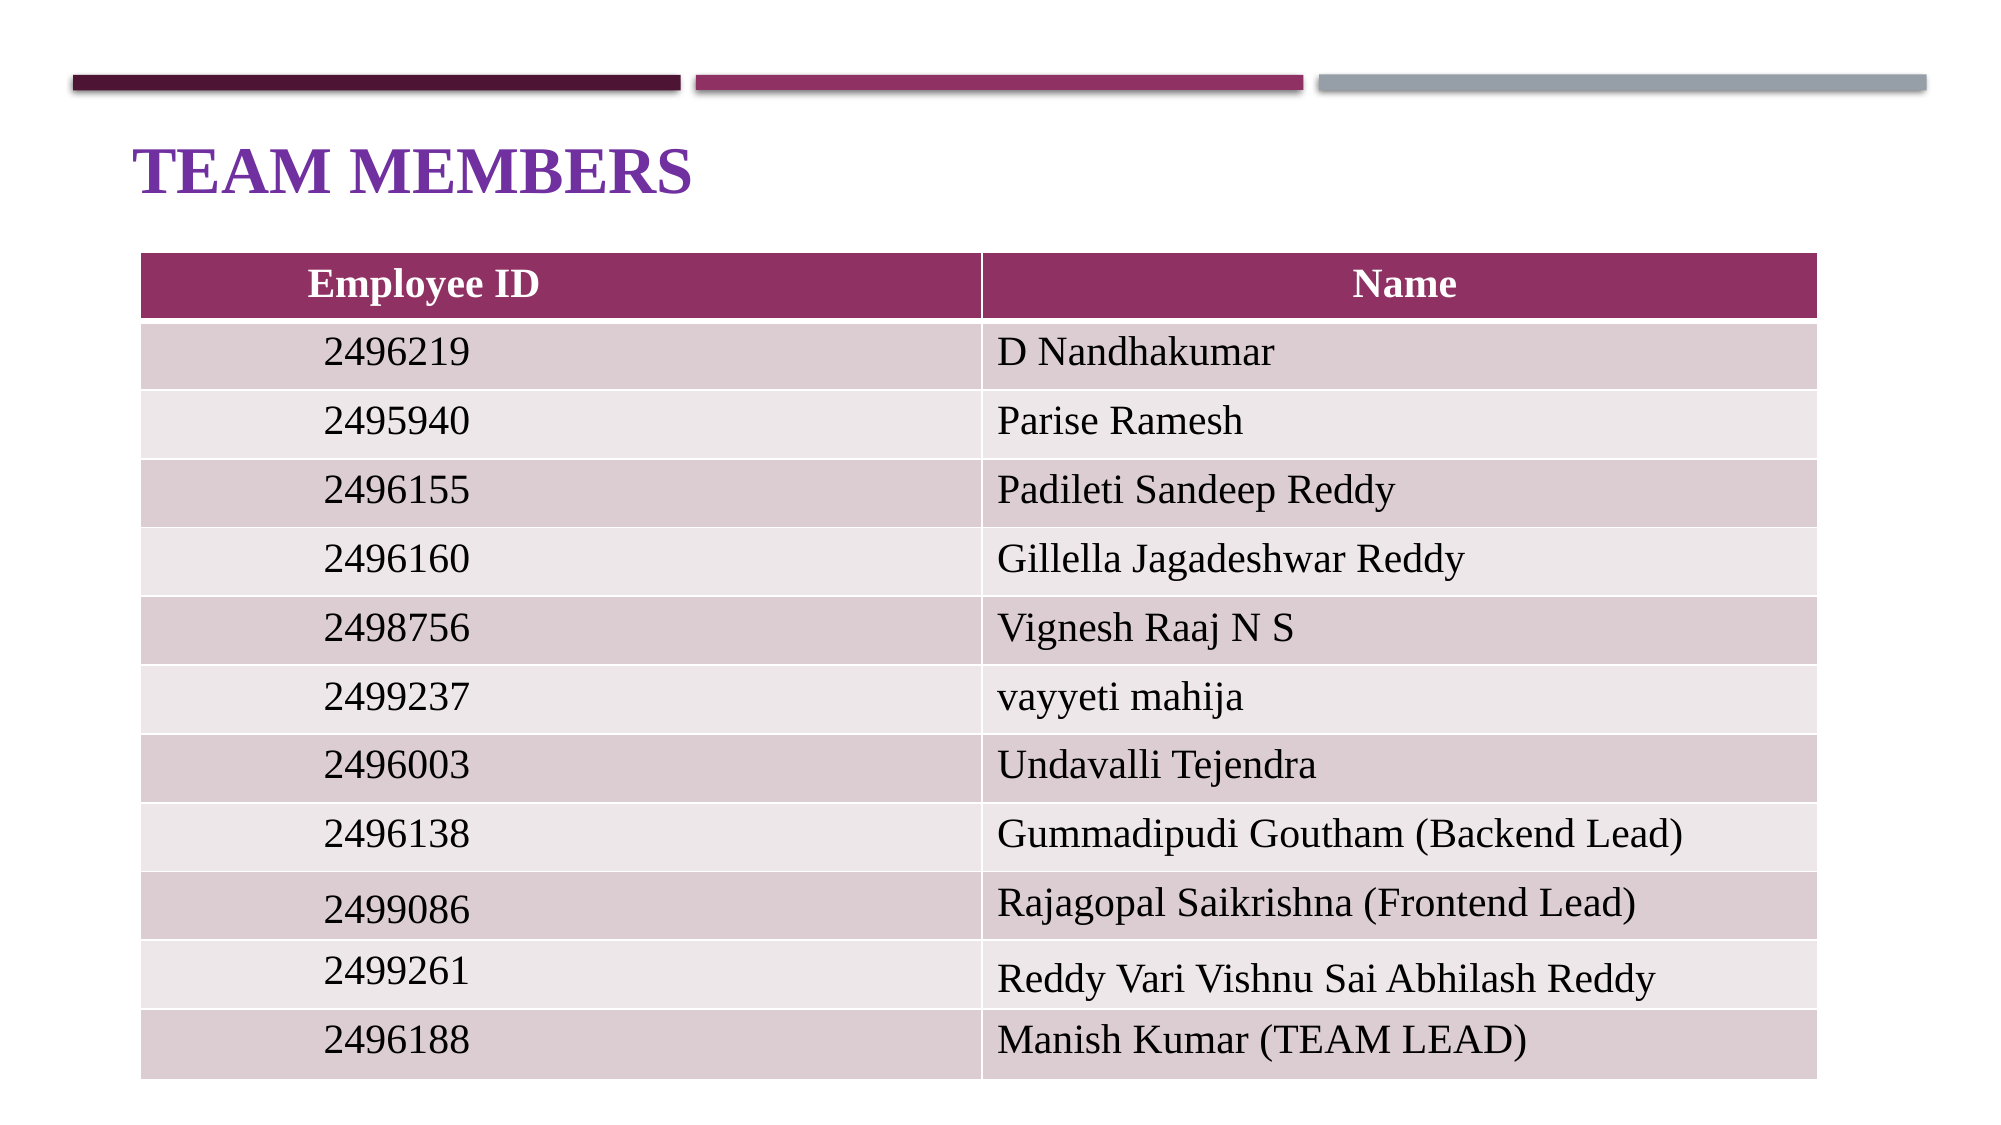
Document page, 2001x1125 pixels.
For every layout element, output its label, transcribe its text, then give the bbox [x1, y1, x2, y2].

table_cell 2495940 [141, 391, 981, 458]
table_header Employee ID [141, 253, 981, 318]
table_cell Padileti Sandeep Reddy [983, 460, 1817, 527]
table_cell Parise Ramesh [983, 391, 1817, 458]
table_cell Rajagopal Saikrishna (Frontend Lead) [983, 872, 1817, 939]
table_cell 2499261 [141, 941, 981, 1008]
table_cell Vignesh Raaj N S [983, 597, 1817, 664]
table_cell 2499086 [141, 872, 981, 939]
table_cell Reddy Vari Vishnu Sai Abhilash Reddy [983, 941, 1817, 1008]
table_cell 2498756 [141, 597, 981, 664]
table_cell Manish Kumar (TEAM LEAD) [983, 1010, 1817, 1079]
table_cell 2496155 [141, 460, 981, 527]
table_cell Undavalli Tejendra [983, 735, 1817, 802]
table_header Name [983, 253, 1817, 318]
table_cell 2496188 [141, 1010, 981, 1079]
text_box TEAM MEMBERS [117, 119, 759, 215]
table_cell 2496219 [141, 324, 981, 389]
table_cell 2496003 [141, 735, 981, 802]
table_cell 2499237 [141, 666, 981, 733]
table_cell Gillella Jagadeshwar Reddy [983, 528, 1817, 595]
table_cell 2496160 [141, 528, 981, 595]
table_cell 2496138 [141, 804, 981, 871]
table_cell D Nandhakumar [983, 324, 1817, 389]
table_cell vayyeti mahija [983, 666, 1817, 733]
table_cell Gummadipudi Goutham (Backend Lead) [983, 804, 1817, 871]
